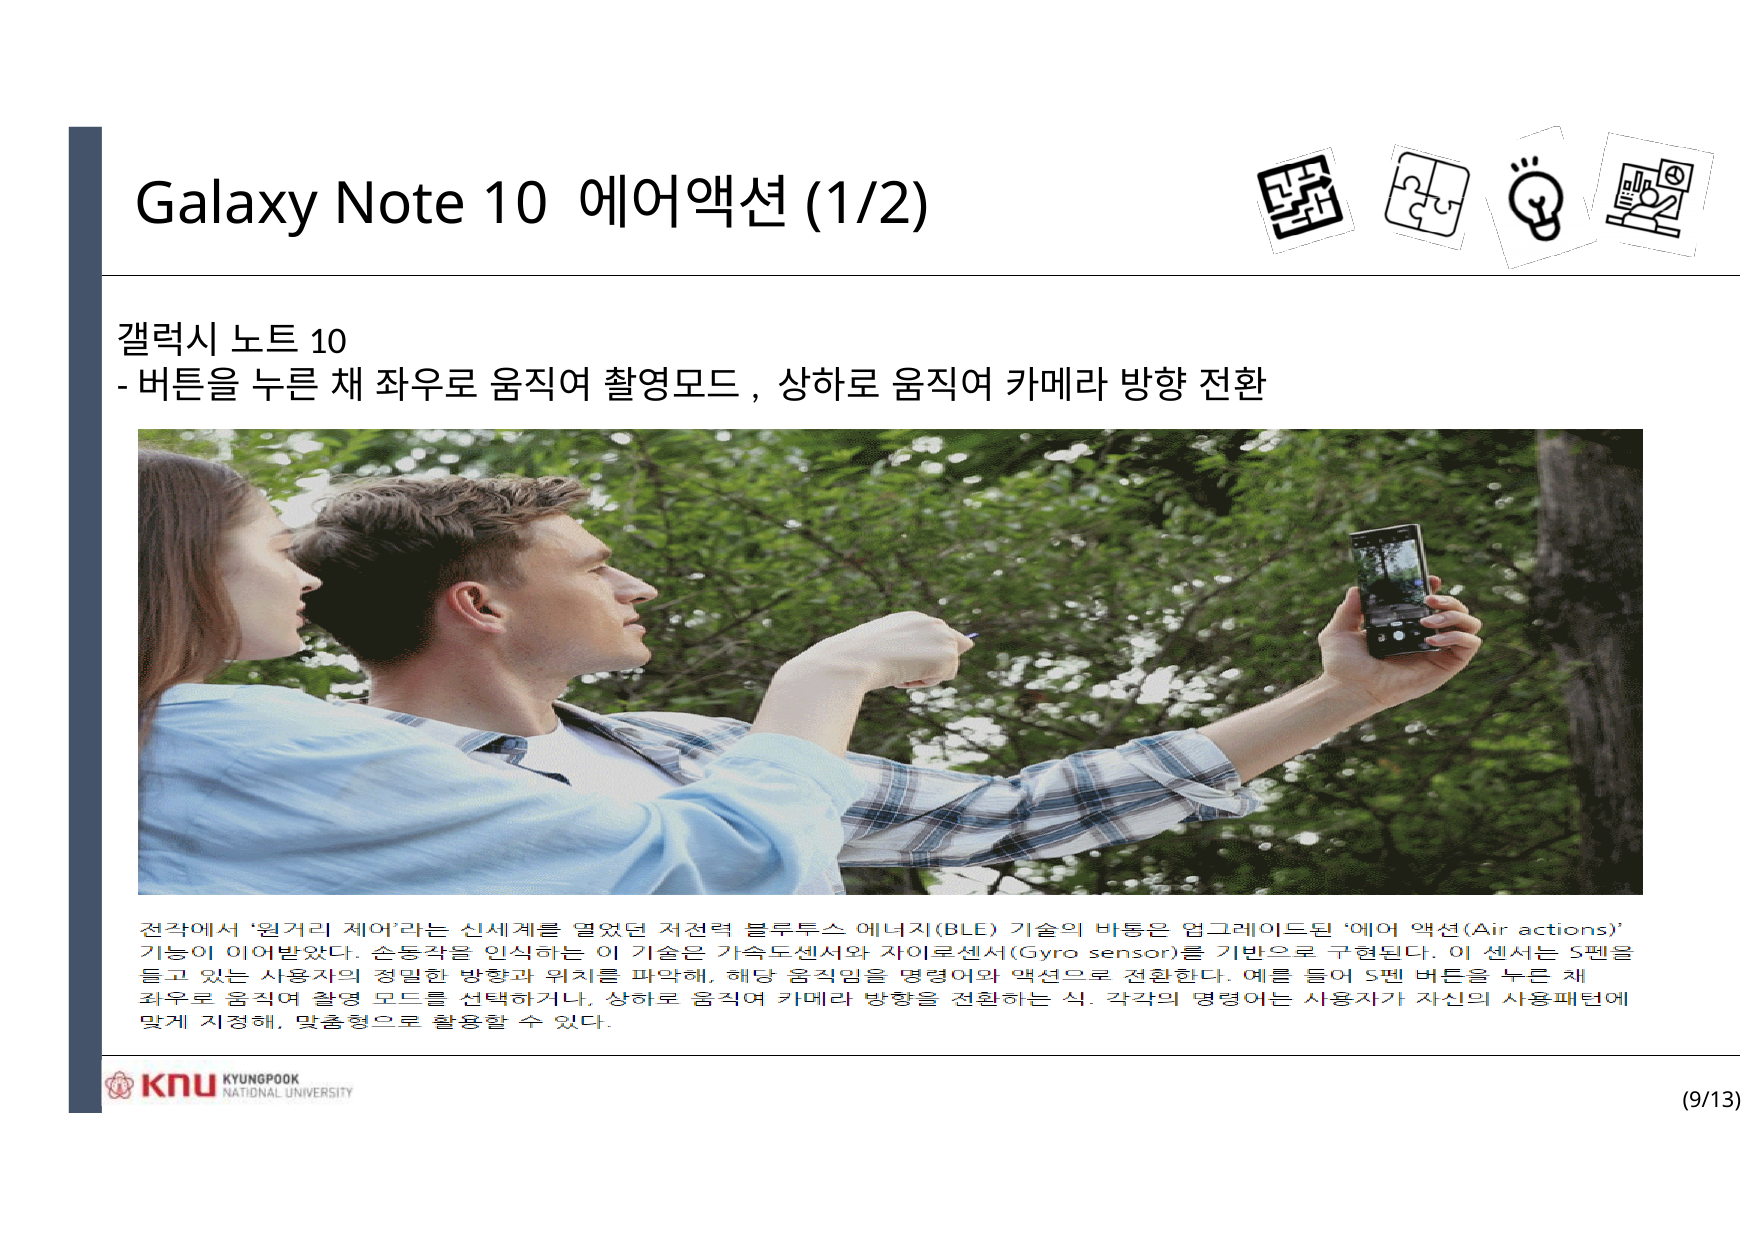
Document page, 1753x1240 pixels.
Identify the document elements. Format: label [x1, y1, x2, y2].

picture [102, 417, 1693, 1036]
text_box [68, 126, 1741, 1114]
